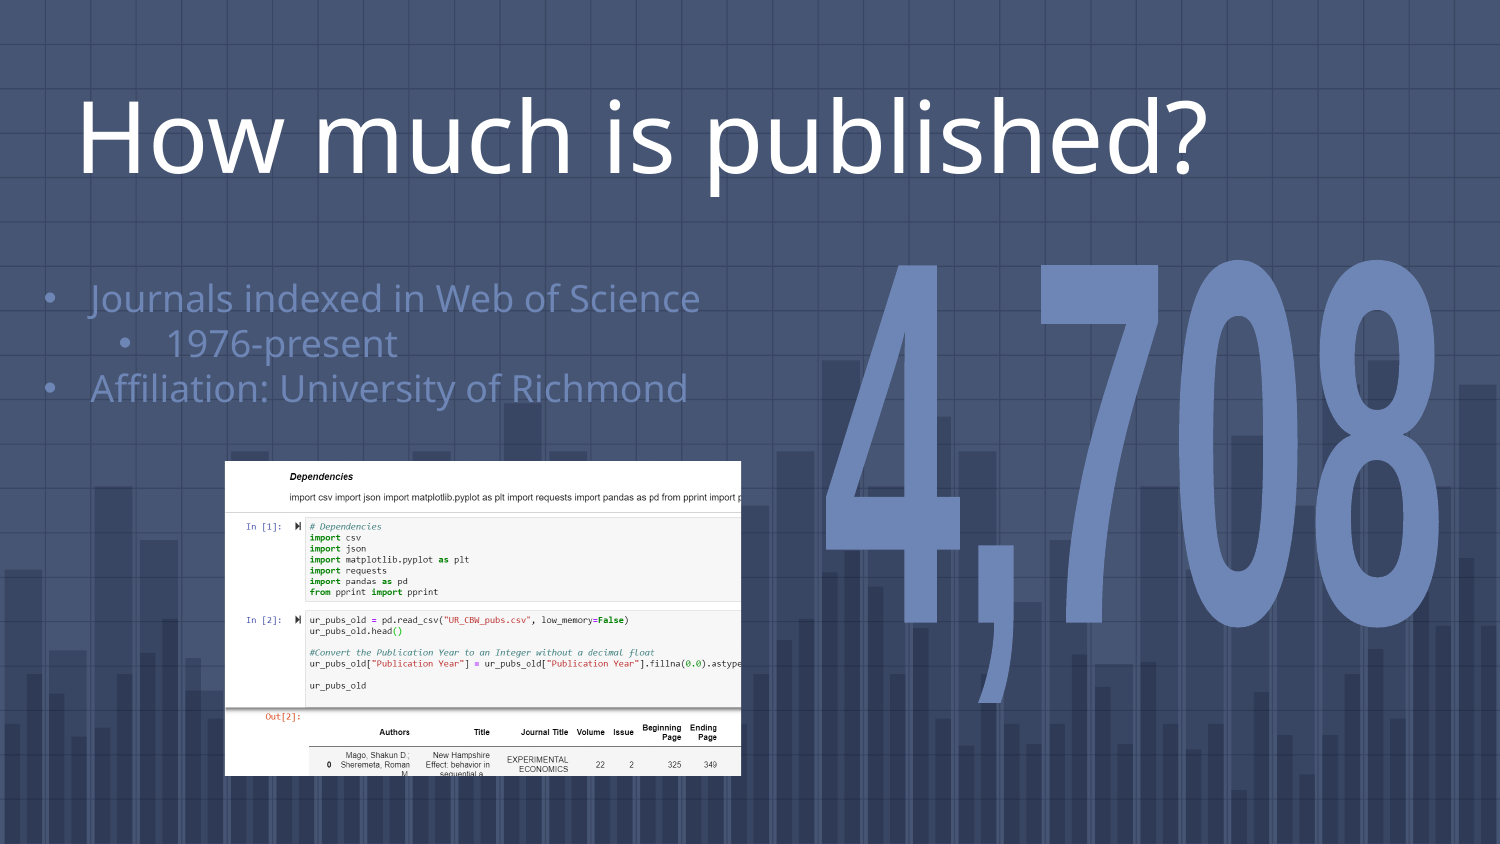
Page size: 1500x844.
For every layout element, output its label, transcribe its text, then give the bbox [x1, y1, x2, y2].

subtitle Journals indexed in Web of Science 1976-present Affiliation: University of Richmond [28, 260, 742, 389]
title How much is published? [59, 58, 1335, 249]
picture [224, 460, 742, 793]
